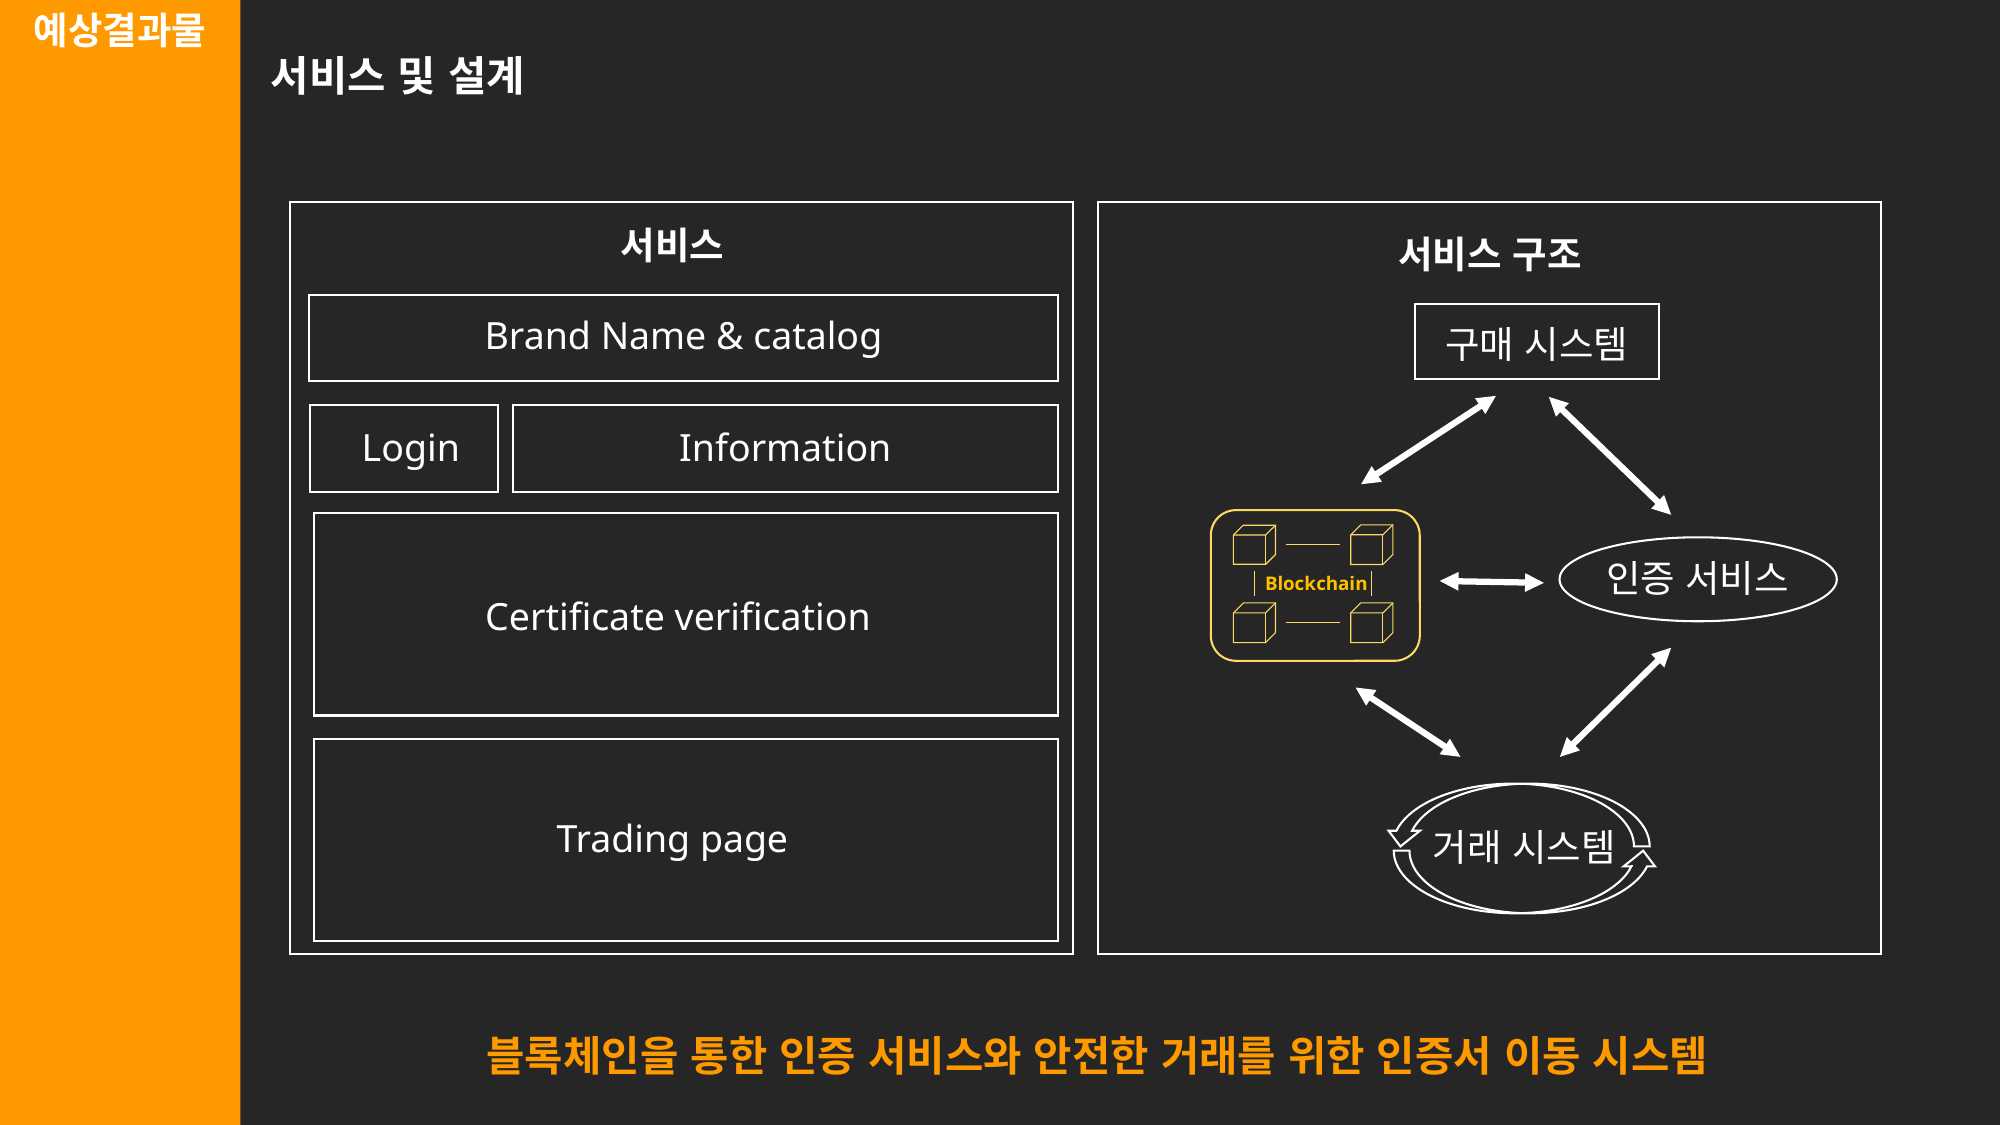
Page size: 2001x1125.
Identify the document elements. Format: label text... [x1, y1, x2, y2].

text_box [1548, 396, 1672, 515]
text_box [1361, 395, 1496, 485]
text_box Trading page [453, 808, 891, 868]
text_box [1355, 687, 1461, 757]
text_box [1402, 304, 1672, 379]
text_box [309, 404, 499, 493]
text_box [308, 294, 1059, 382]
text_box [0, 0, 241, 1125]
text_box Login [346, 416, 477, 477]
text_box [1097, 201, 1882, 955]
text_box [1559, 537, 1837, 622]
text_box 블록체인을 통한 인증 서비스와 안전한 거래를 위한 인증서 이동 시스템 [265, 997, 1941, 1088]
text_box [1210, 510, 1420, 661]
text_box Brand Name & catalog [464, 304, 903, 365]
text_box 서비스 [538, 214, 807, 275]
text_box [512, 404, 1059, 493]
text_box Information [652, 416, 918, 477]
text_box 서비스 구조 [1361, 223, 1630, 283]
text_box 서비스 및 설계 [255, 16, 1941, 107]
text_box [289, 201, 1074, 955]
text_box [1384, 783, 1659, 914]
text_box [313, 738, 1059, 942]
text_box [313, 512, 1059, 717]
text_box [1559, 647, 1672, 757]
text_box Certificate verification [459, 585, 897, 646]
text_box 예상결과물 [19, 0, 222, 60]
